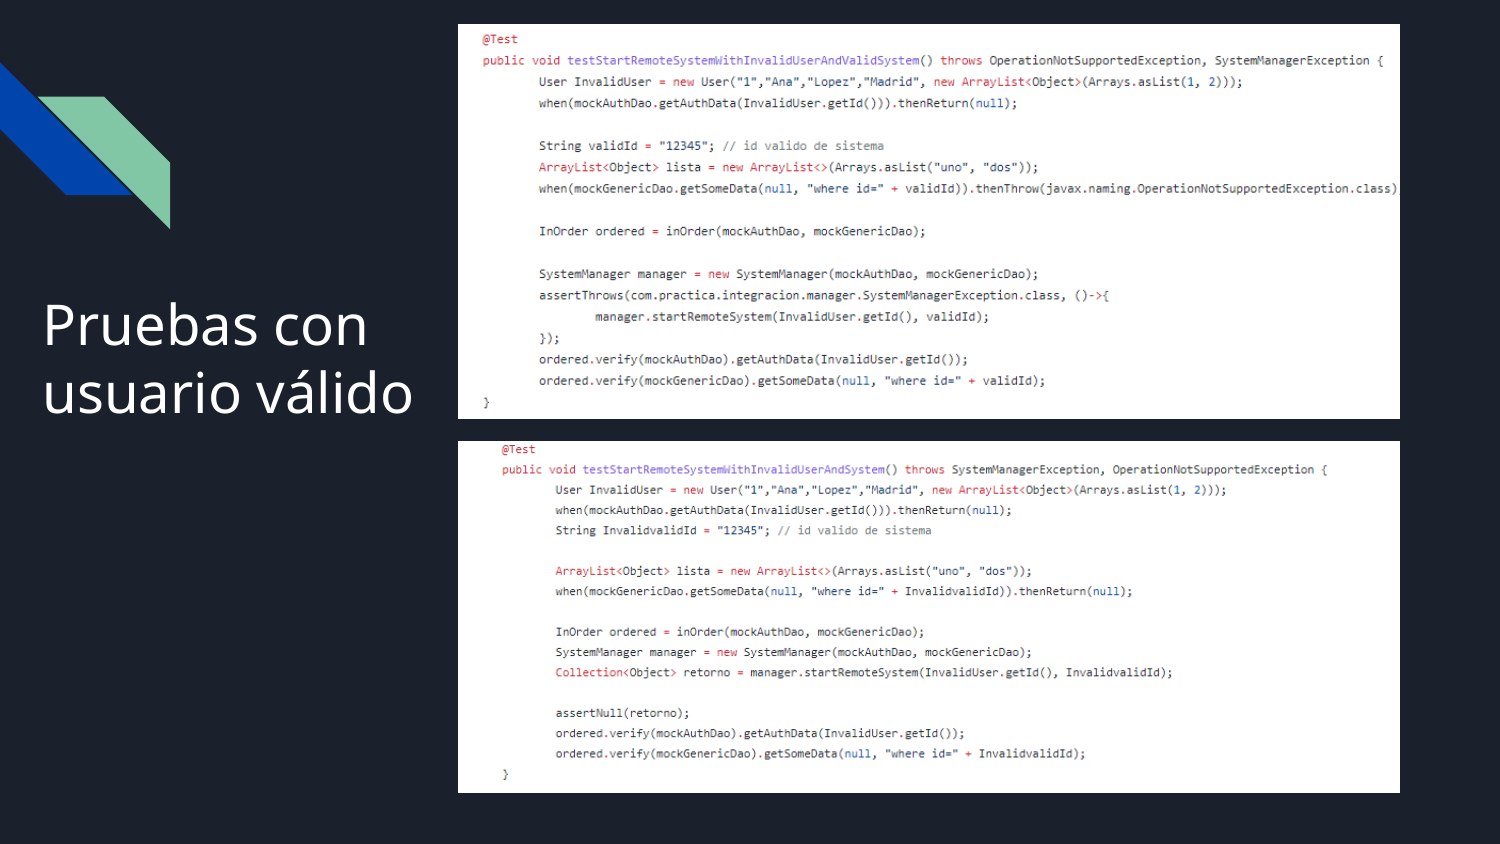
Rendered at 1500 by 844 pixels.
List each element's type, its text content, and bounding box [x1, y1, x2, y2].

text_box Pruebas con usuario válido [27, 274, 434, 440]
picture [458, 24, 1400, 419]
picture [458, 440, 1400, 793]
